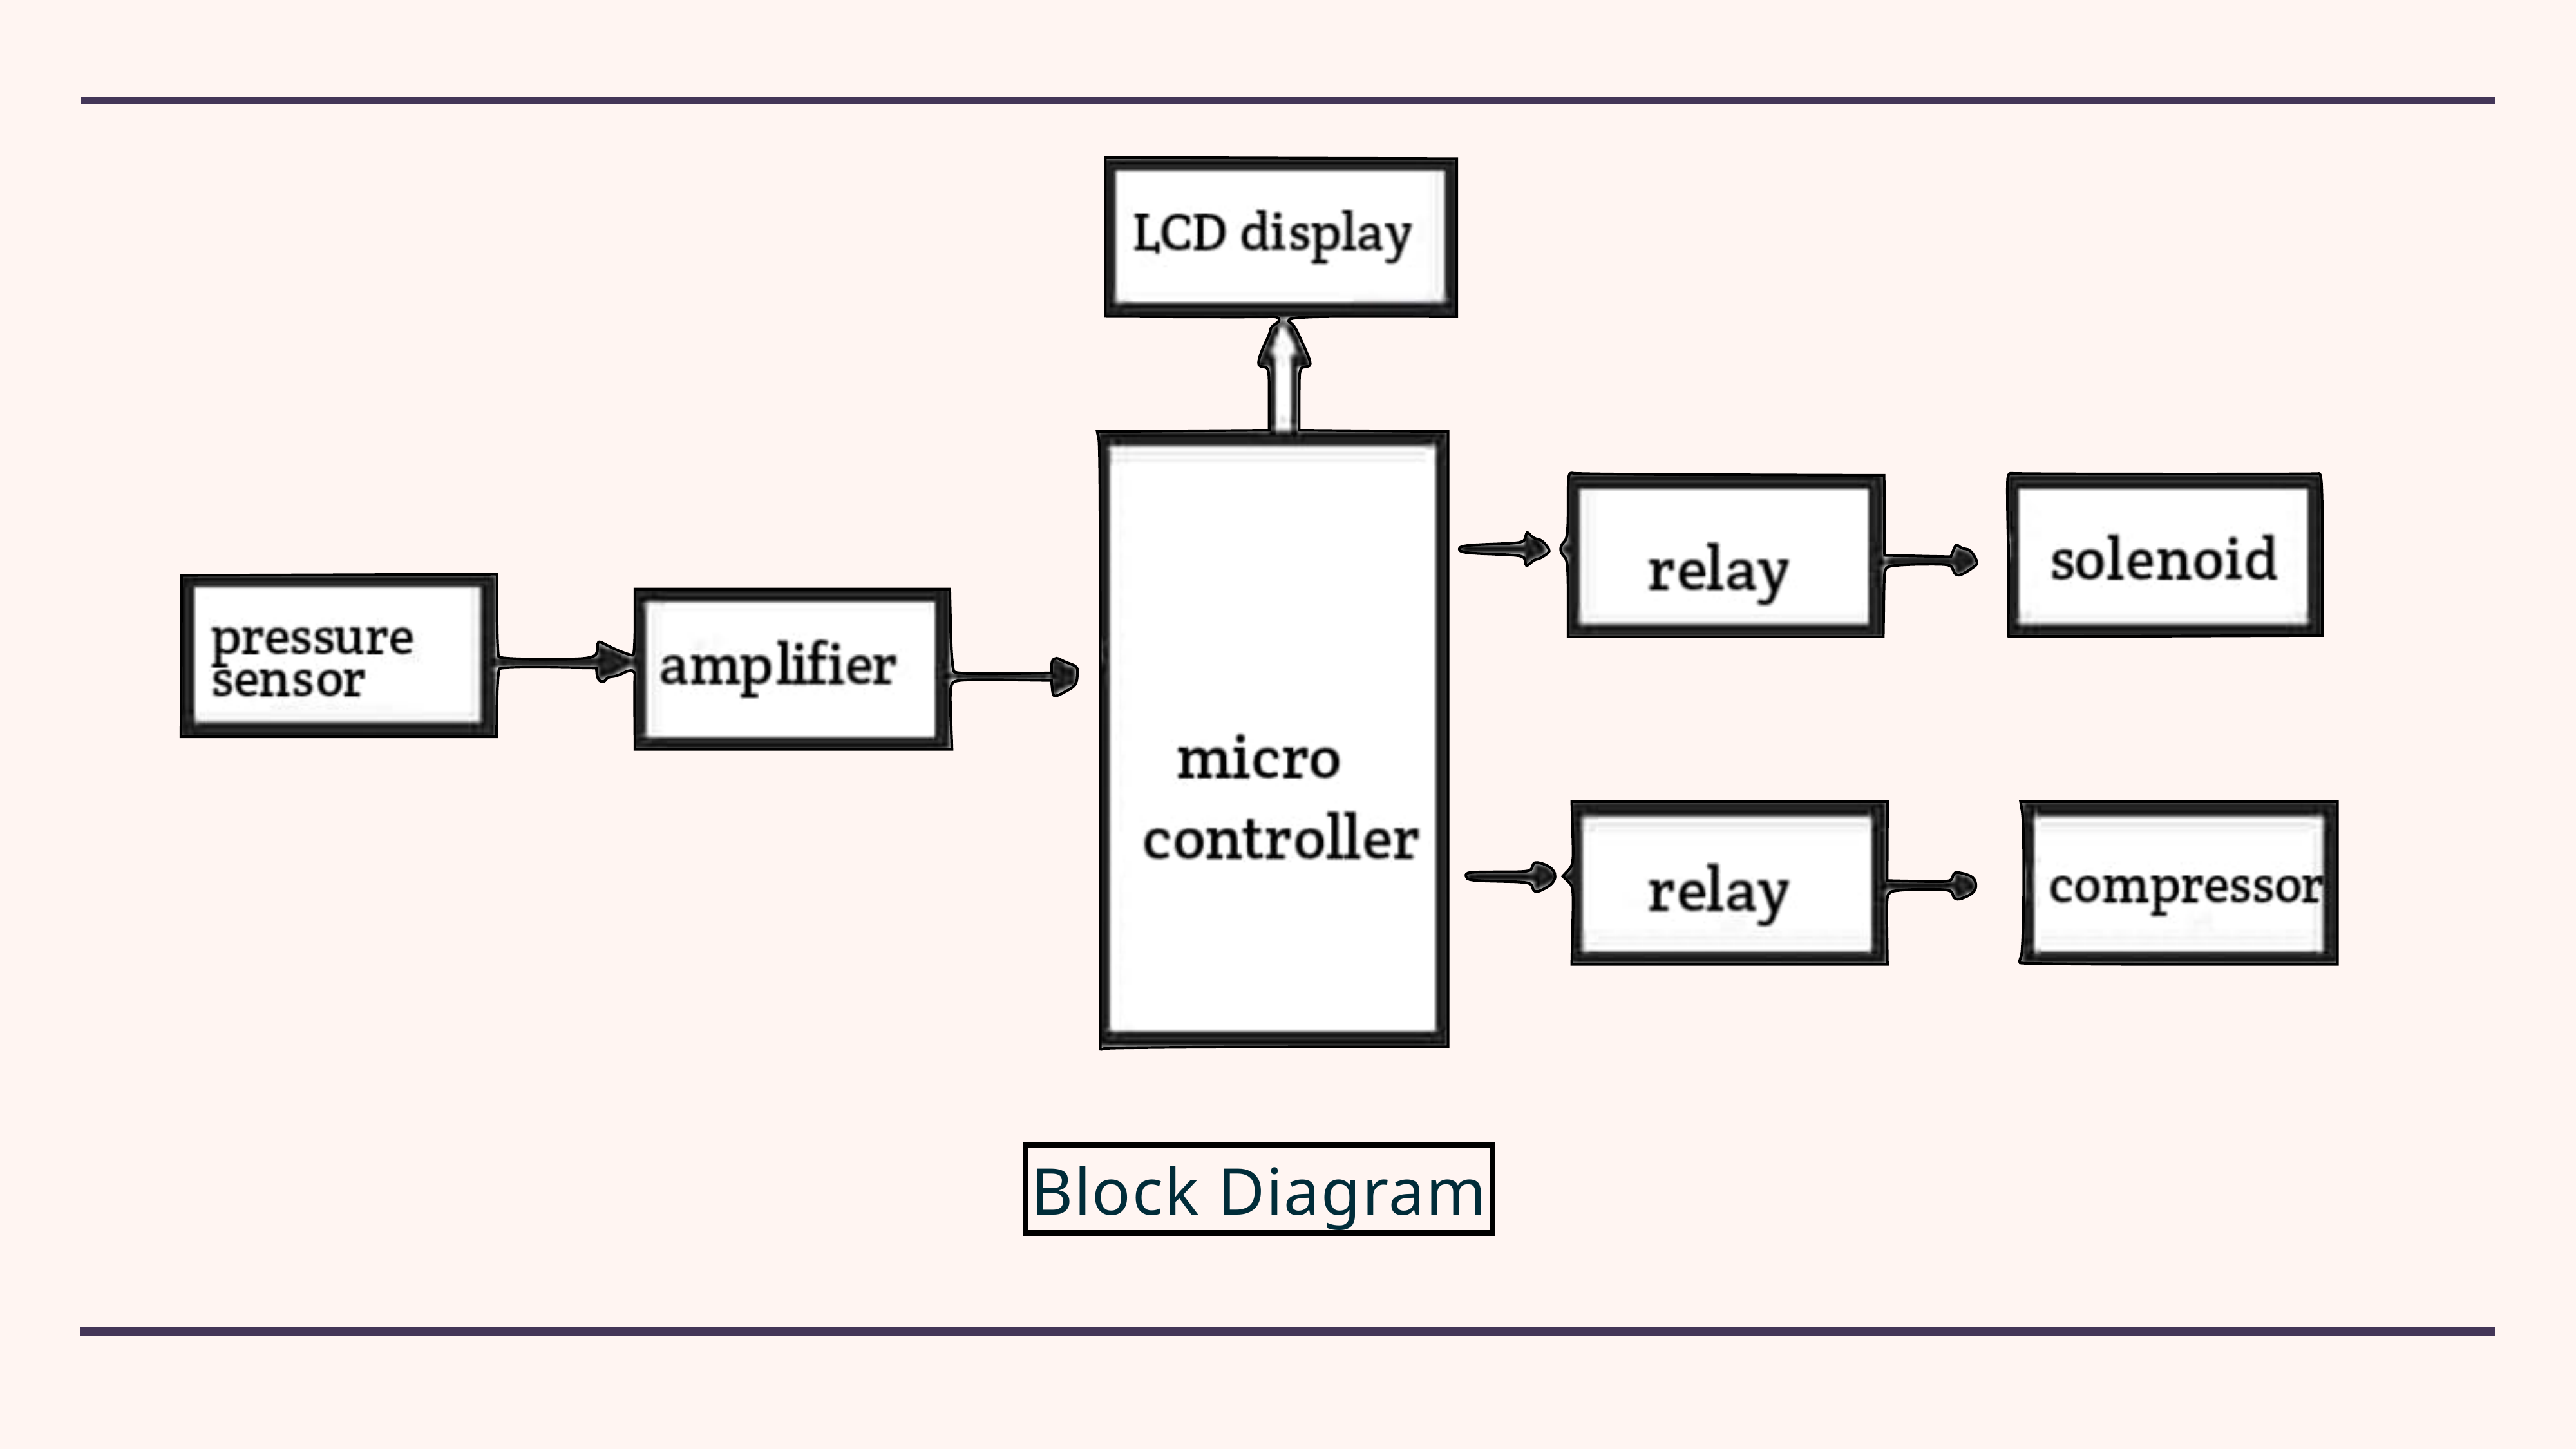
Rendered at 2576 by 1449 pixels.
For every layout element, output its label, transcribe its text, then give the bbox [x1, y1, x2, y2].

text_box Block Diagram [1025, 1145, 1493, 1233]
picture [180, 157, 2338, 1050]
